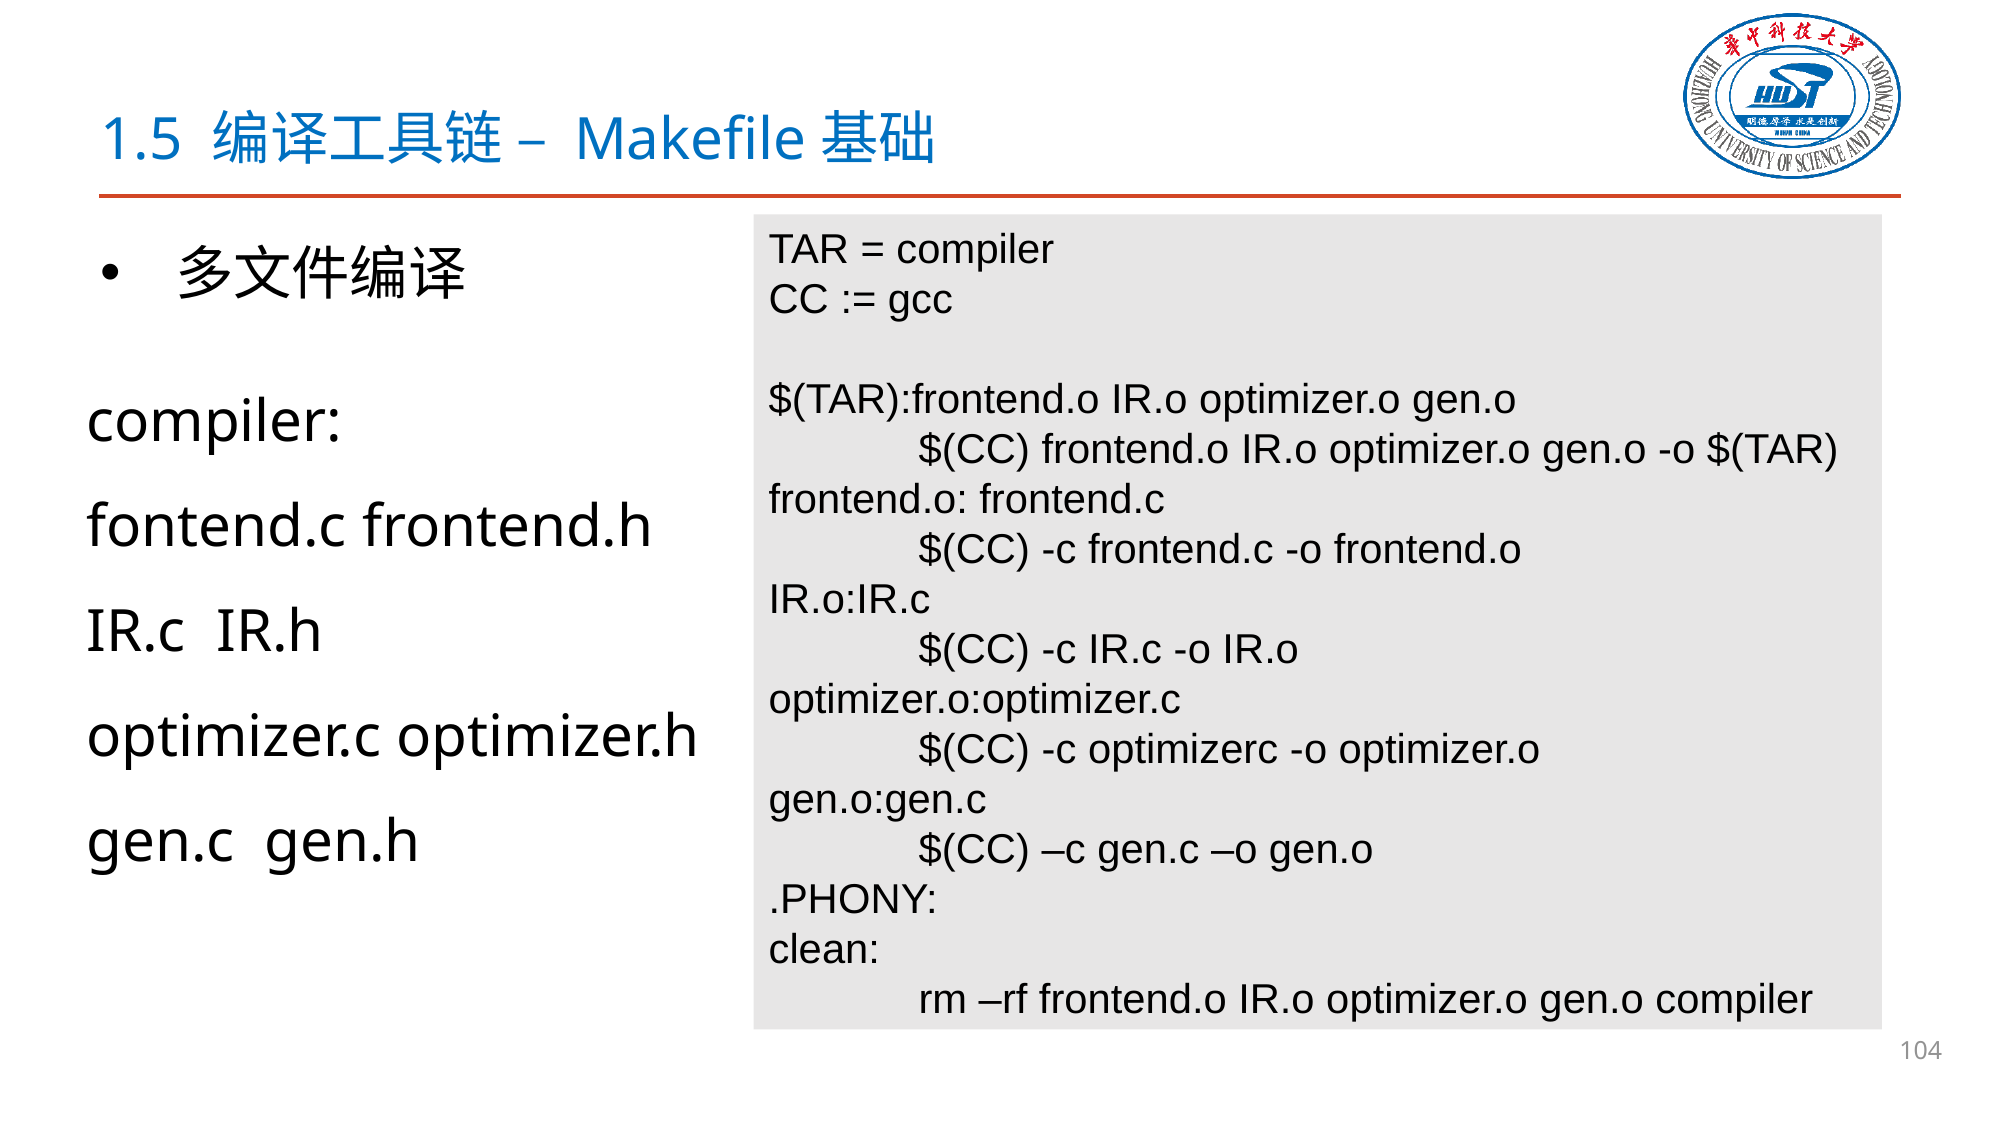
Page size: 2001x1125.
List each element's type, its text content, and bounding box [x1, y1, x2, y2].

title 1.5 编译工具链 – Makefile基础 [85, 73, 1214, 179]
slide_number 104 [1373, 1036, 1957, 1097]
picture [1683, 13, 1901, 179]
text_box TAR = compiler CC := gcc $(TAR):frontend.o IR.o optimizer.o gen.o $(CC) frontend.o IR.o optimizer.o gen.o -o $(TAR) frontend.o: frontend.c $(CC) -c frontend.c -o frontend.o IR.o:IR.c $(CC) -c IR.c -o IR.o optimizer.o:optimizer.c $(CC) -c optimizerc -o optimizer.o gen.o:gen.c $(CC) –c gen.c –o gen.o .PHONY: clean: rm –rf frontend.o IR.o optimizer.o gen.o compiler [753, 214, 1882, 1030]
text_box compiler: fontend.c frontend.h IR.c IR.h optimizer.c optimizer.h gen.c gen.h [71, 340, 715, 880]
text_box 多文件编译 [85, 215, 643, 314]
